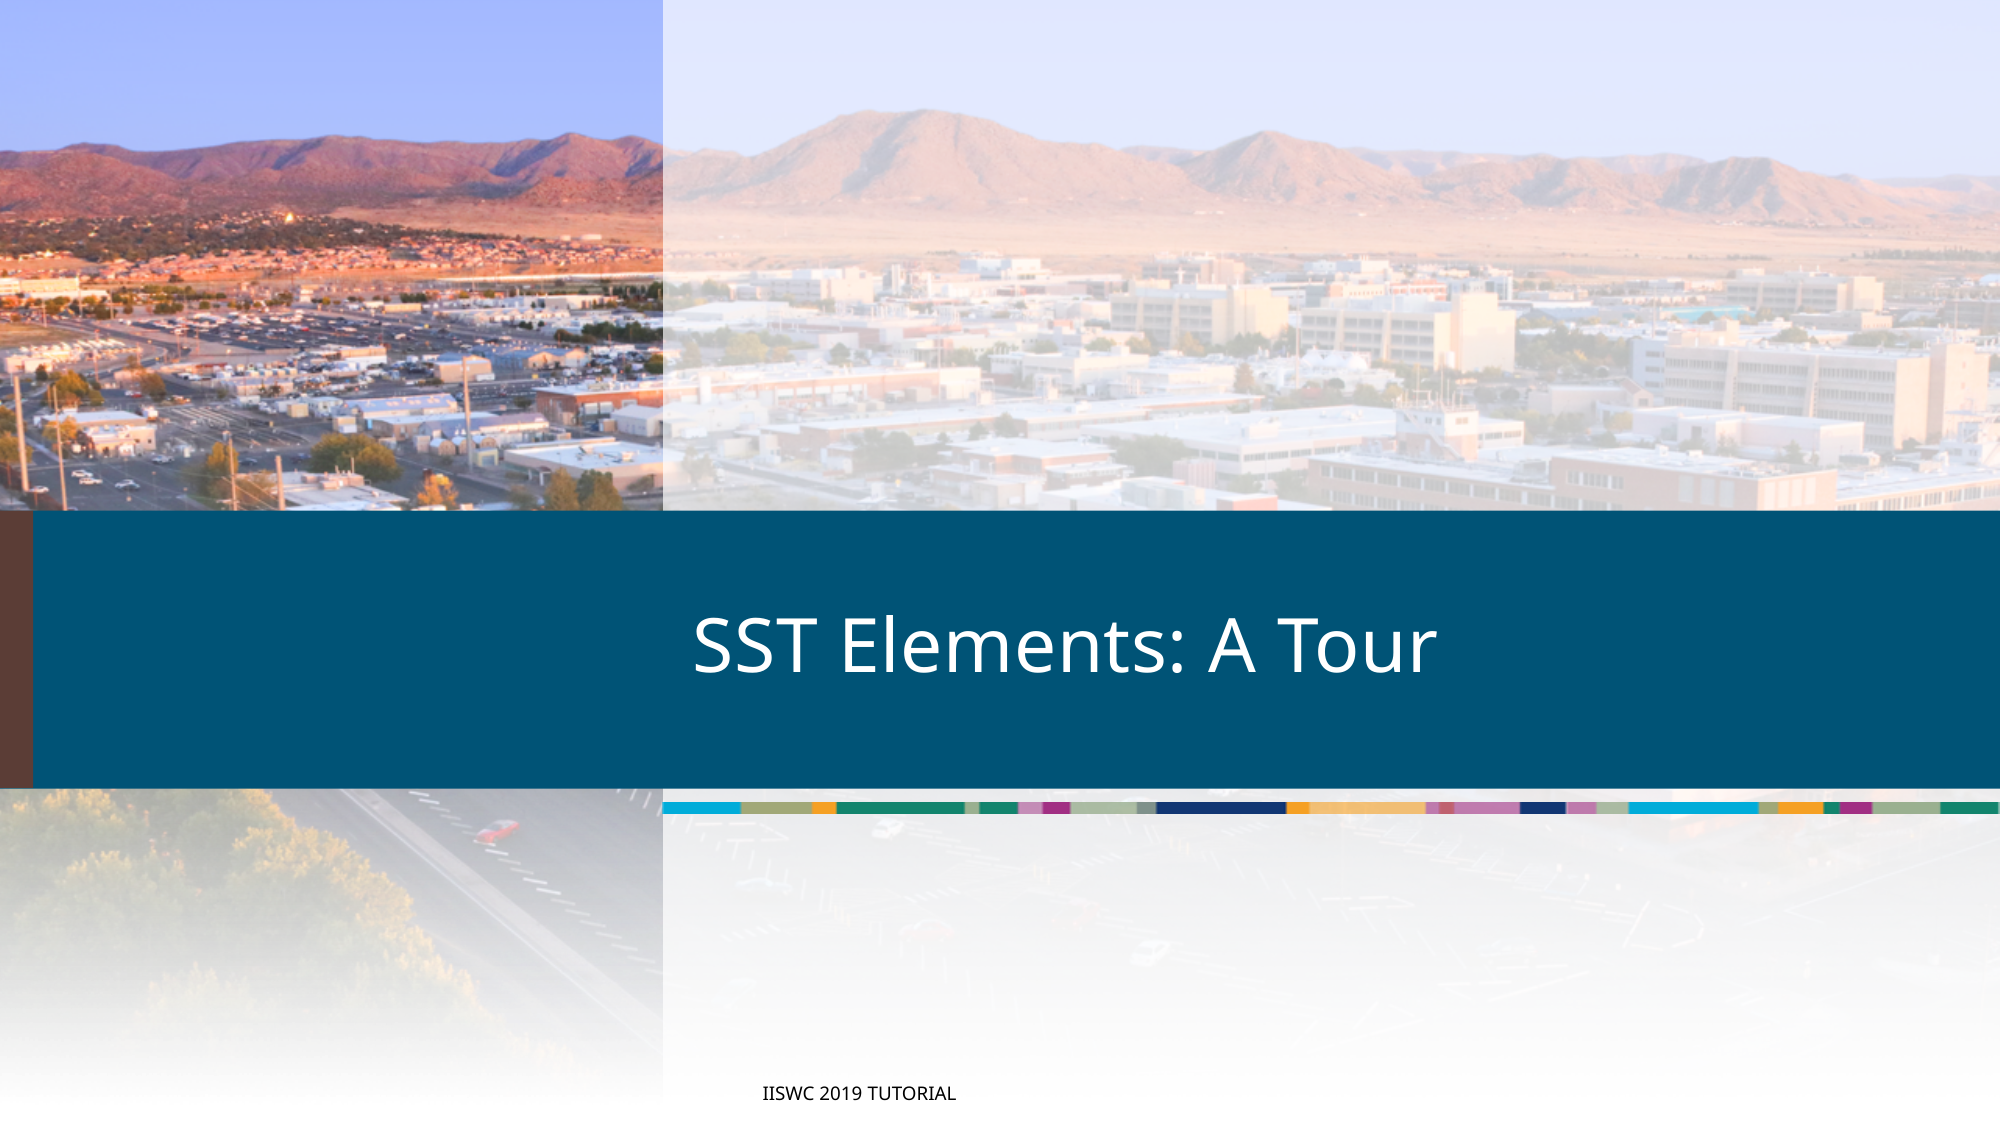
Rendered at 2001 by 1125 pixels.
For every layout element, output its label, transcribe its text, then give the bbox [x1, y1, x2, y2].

picture [740, 802, 1629, 814]
footer IISWC 2019 Tutorial [644, 1064, 1075, 1125]
picture [1758, 802, 2000, 814]
picture [0, 0, 663, 510]
title SST Elements: A Tour [677, 510, 1693, 788]
picture [0, 788, 663, 1125]
